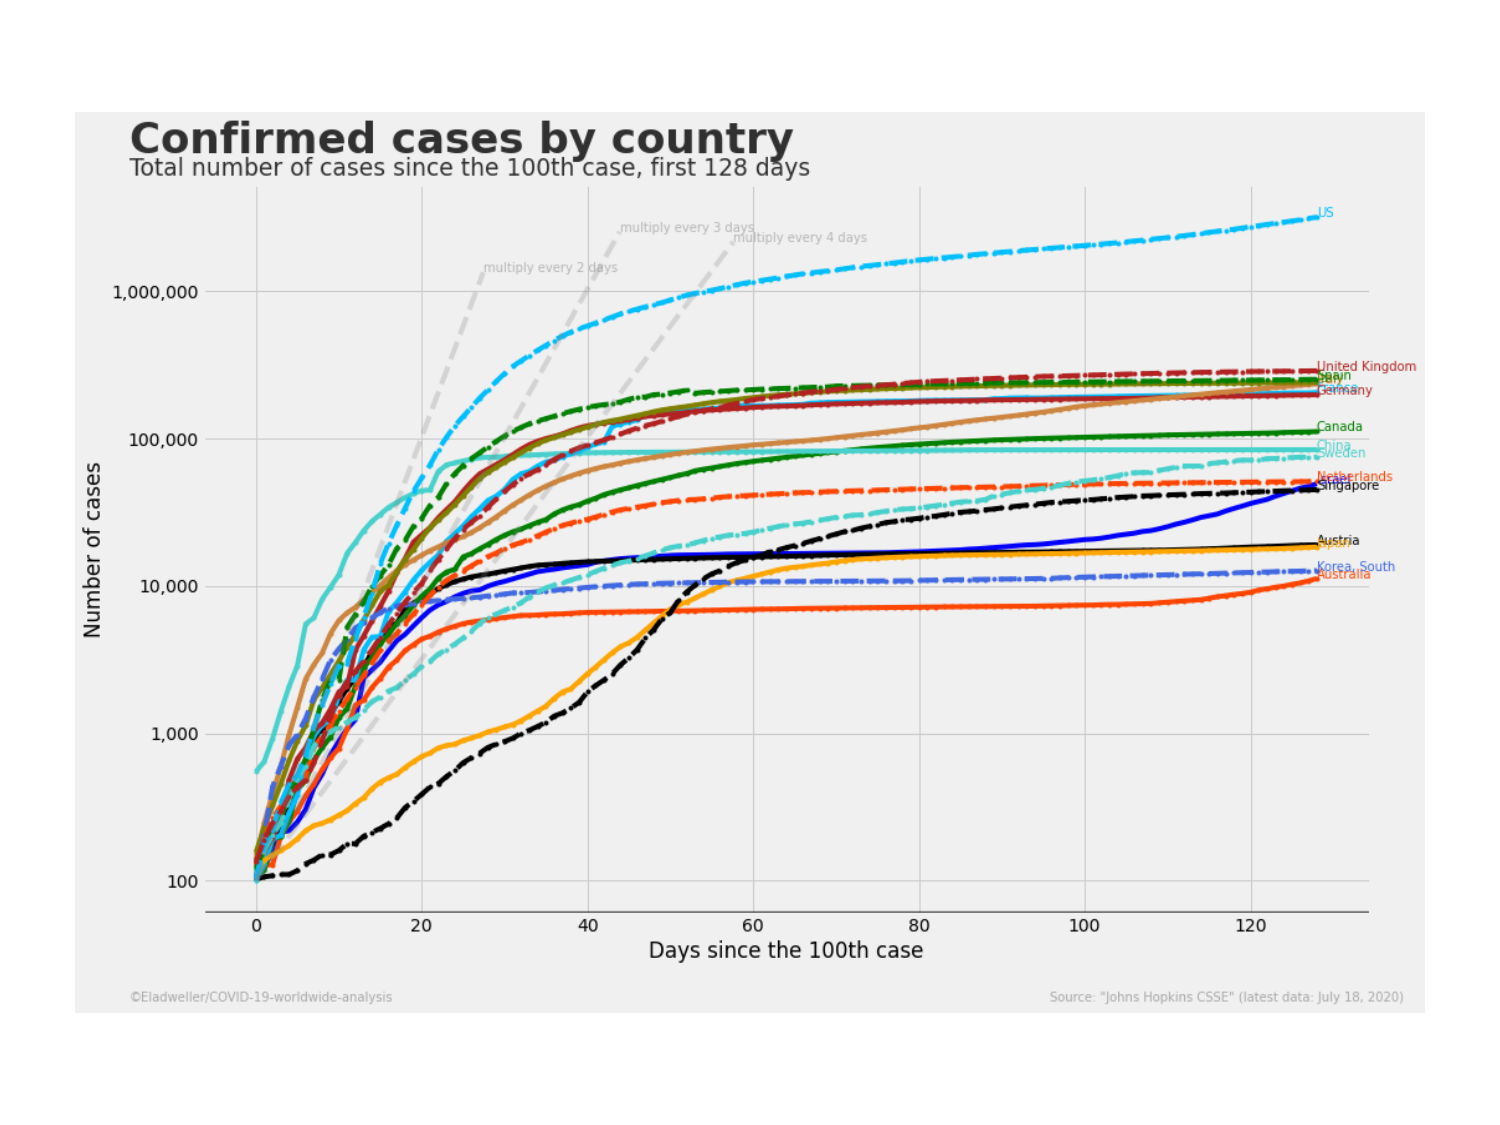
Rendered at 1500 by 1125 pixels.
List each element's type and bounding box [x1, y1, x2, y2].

picture [74, 112, 1426, 1013]
